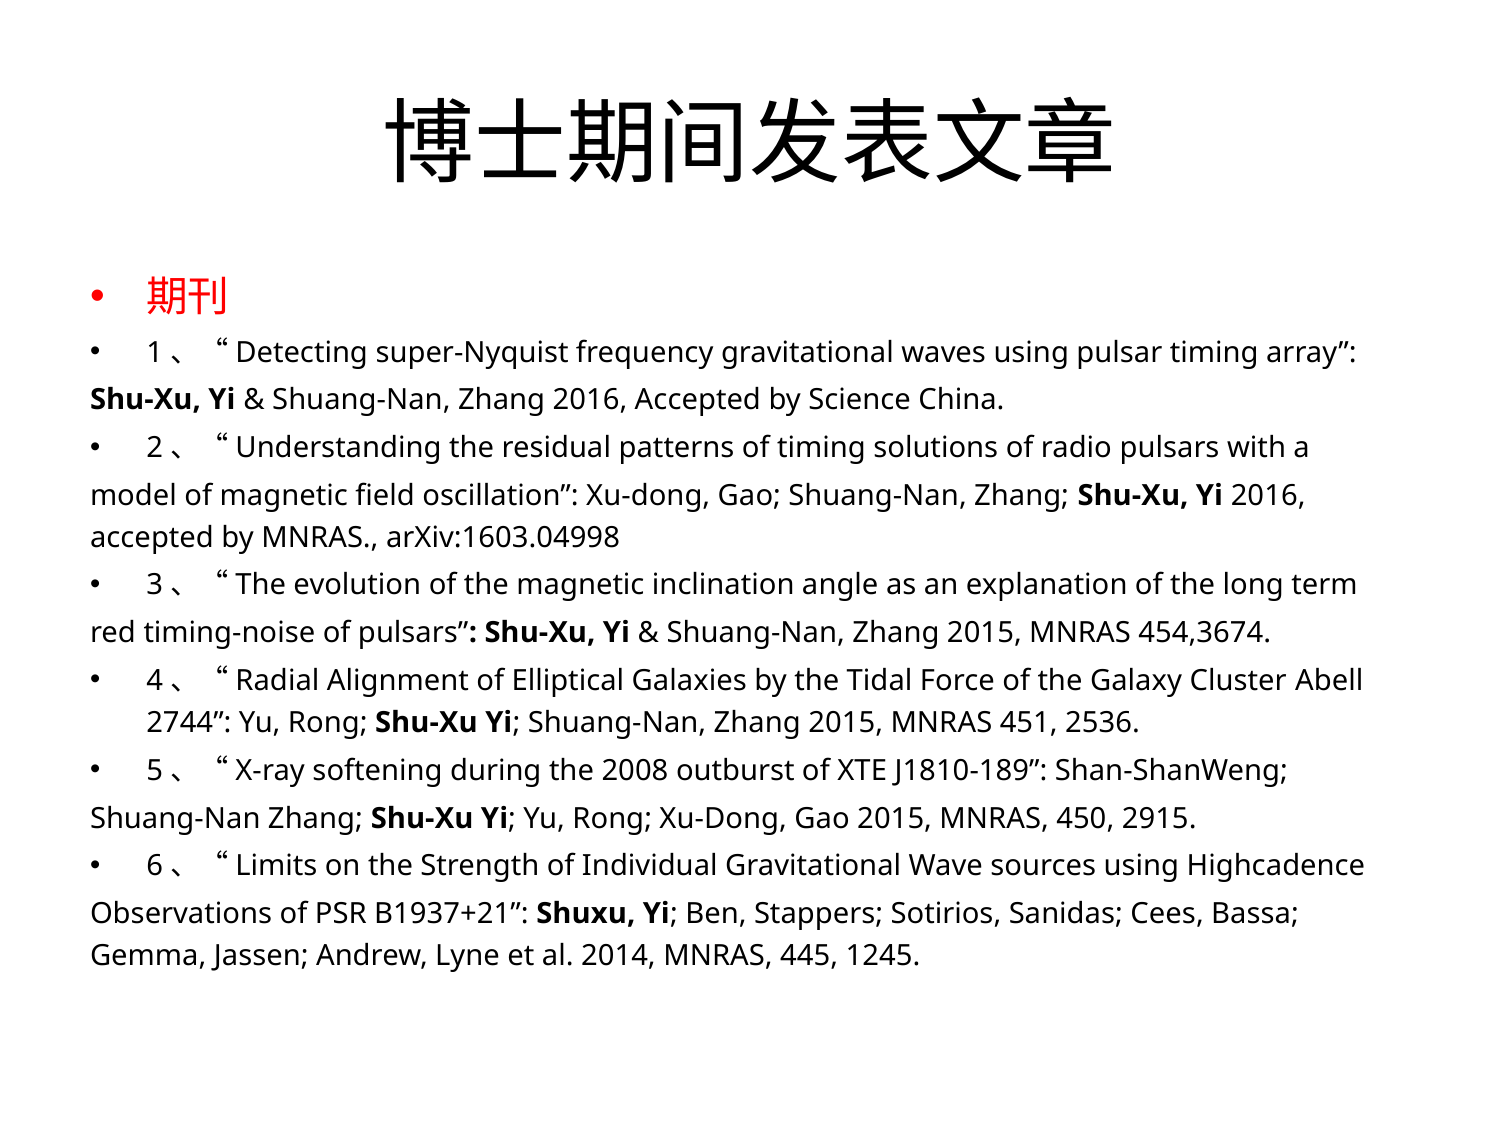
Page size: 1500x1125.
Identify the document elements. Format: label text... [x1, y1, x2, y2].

title 博士期间发表文章 [75, 45, 1425, 233]
list 期刊 1、“Detecting super-Nyquist frequency gravitational waves using pulsar timing array”: Shu-Xu, Yi & Shuang-Nan, Zhang 2016, Accepted by Science China. 2、“Understanding the residual patterns of timing solutions of radio pulsars with a model of magnetic field oscillation”: Xu-dong, Gao; Shuang-Nan, Zhang; Shu-Xu, Yi 2016, accepted by MNRAS., arXiv:1603.04998 3、“The evolution of the magnetic inclination angle as an explanation of the long term red timing-noise of pulsars”: Shu-Xu, Yi & Shuang-Nan, Zhang 2015, MNRAS 454,3674. 4、“Radial Alignment of Elliptical Galaxies by the Tidal Force of the Galaxy Cluster Abell 2744”: Yu, Rong; Shu-Xu Yi; Shuang-Nan, Zhang 2015, MNRAS 451, 2536. 5、“X-ray softening during the 2008 outburst of XTE J1810-189”: Shan-ShanWeng; Shuang-Nan Zhang; Shu-Xu Yi; Yu, Rong; Xu-Dong, Gao 2015, MNRAS, 450, 2915. 6、“Limits on the Strength of Individual Gravitational Wave sources using Highcadence Observations of PSR B1937+21”: Shuxu, Yi; Ben, Stappers; Sotirios, Sanidas; Cees, Bassa; Gemma, Jassen; Andrew, Lyne et al. 2014, MNRAS, 445, 1245. [75, 262, 1425, 1005]
